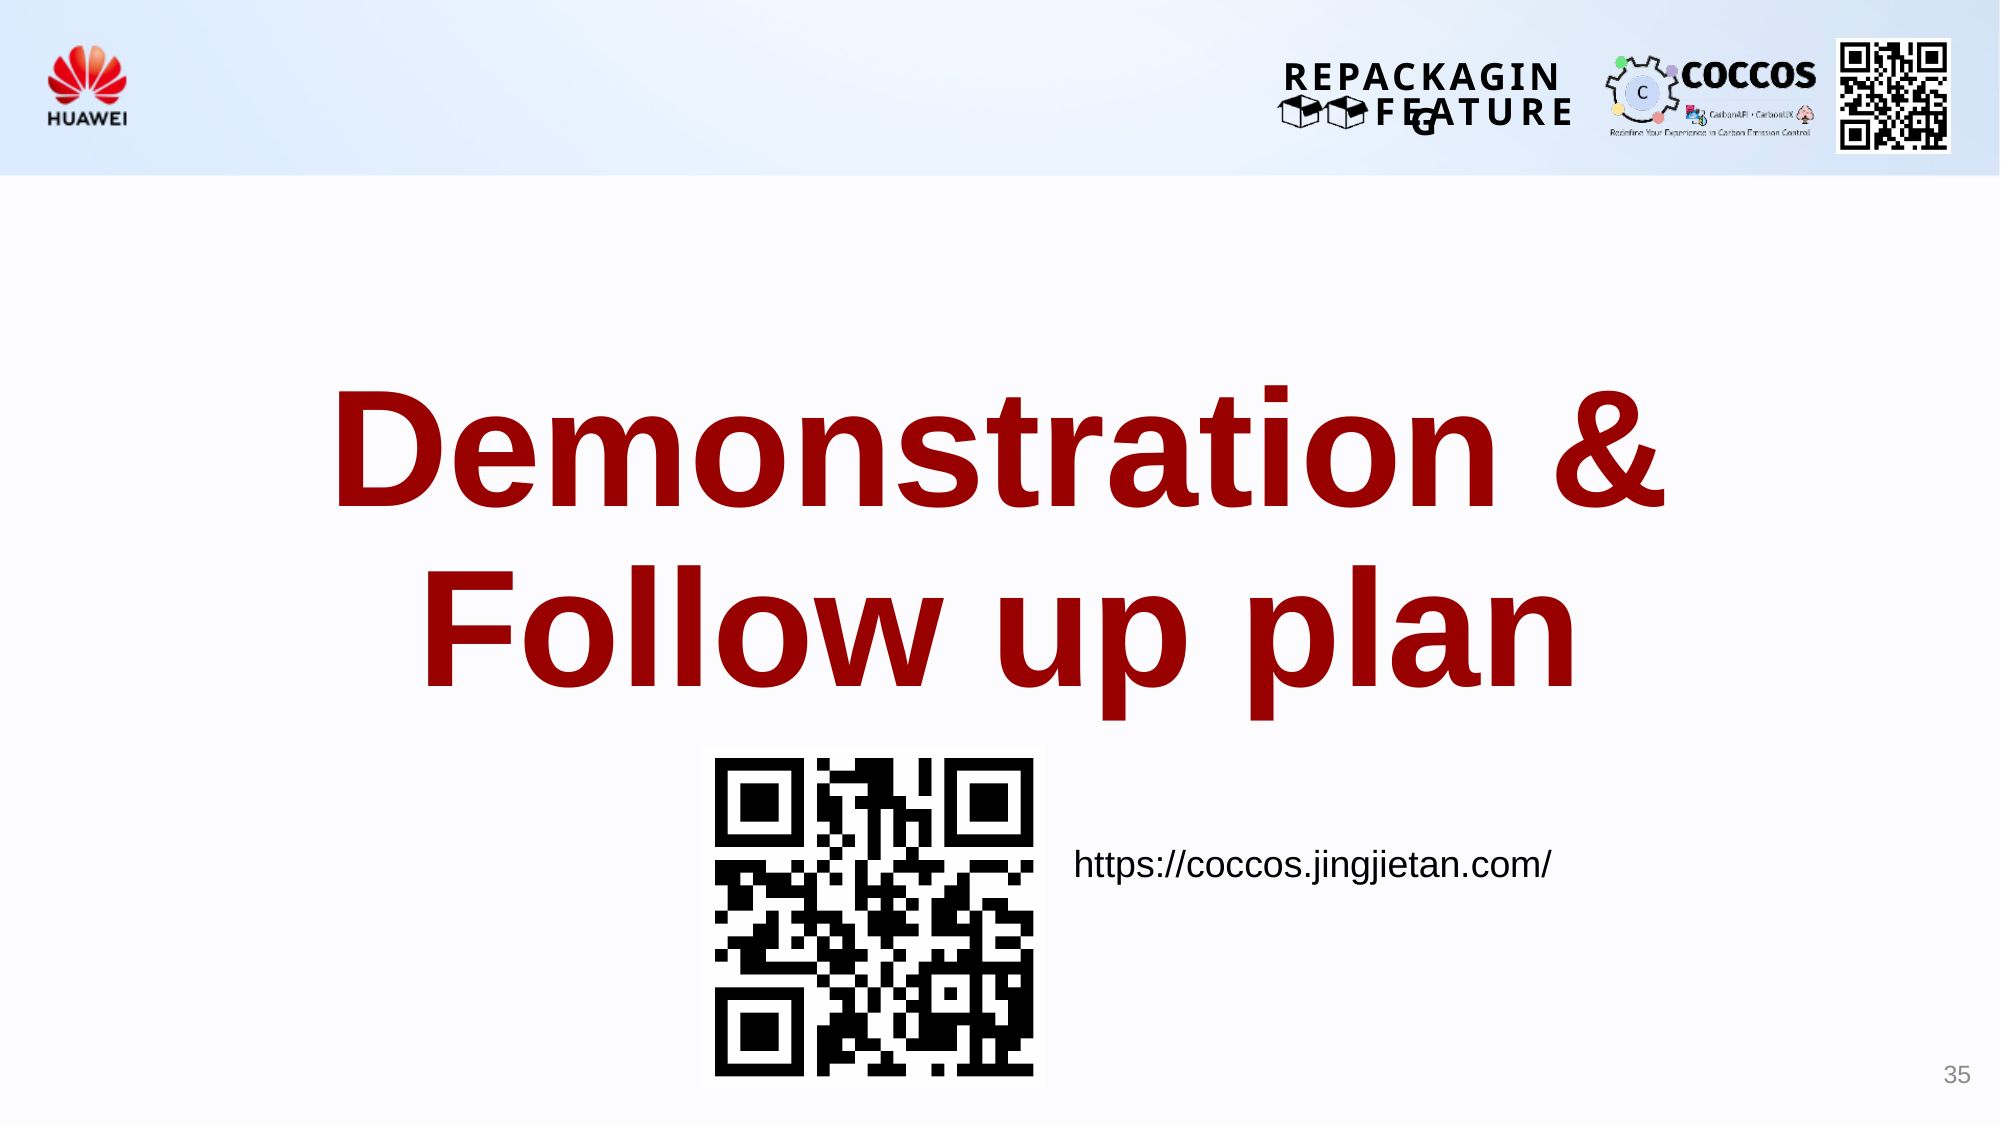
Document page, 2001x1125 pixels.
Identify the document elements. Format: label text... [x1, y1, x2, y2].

picture [0, 0, 2001, 1125]
text_box FEATURE [1357, 80, 1426, 140]
title Demonstration & Follow up plan [92, 397, 1908, 688]
slide_number 35 [1871, 1038, 1992, 1125]
text_box REPACKAGING [1257, 46, 1426, 151]
text_box [0, 0, 657, 101]
text_box https://coccos.jingjietan.com/ [1058, 833, 1613, 893]
